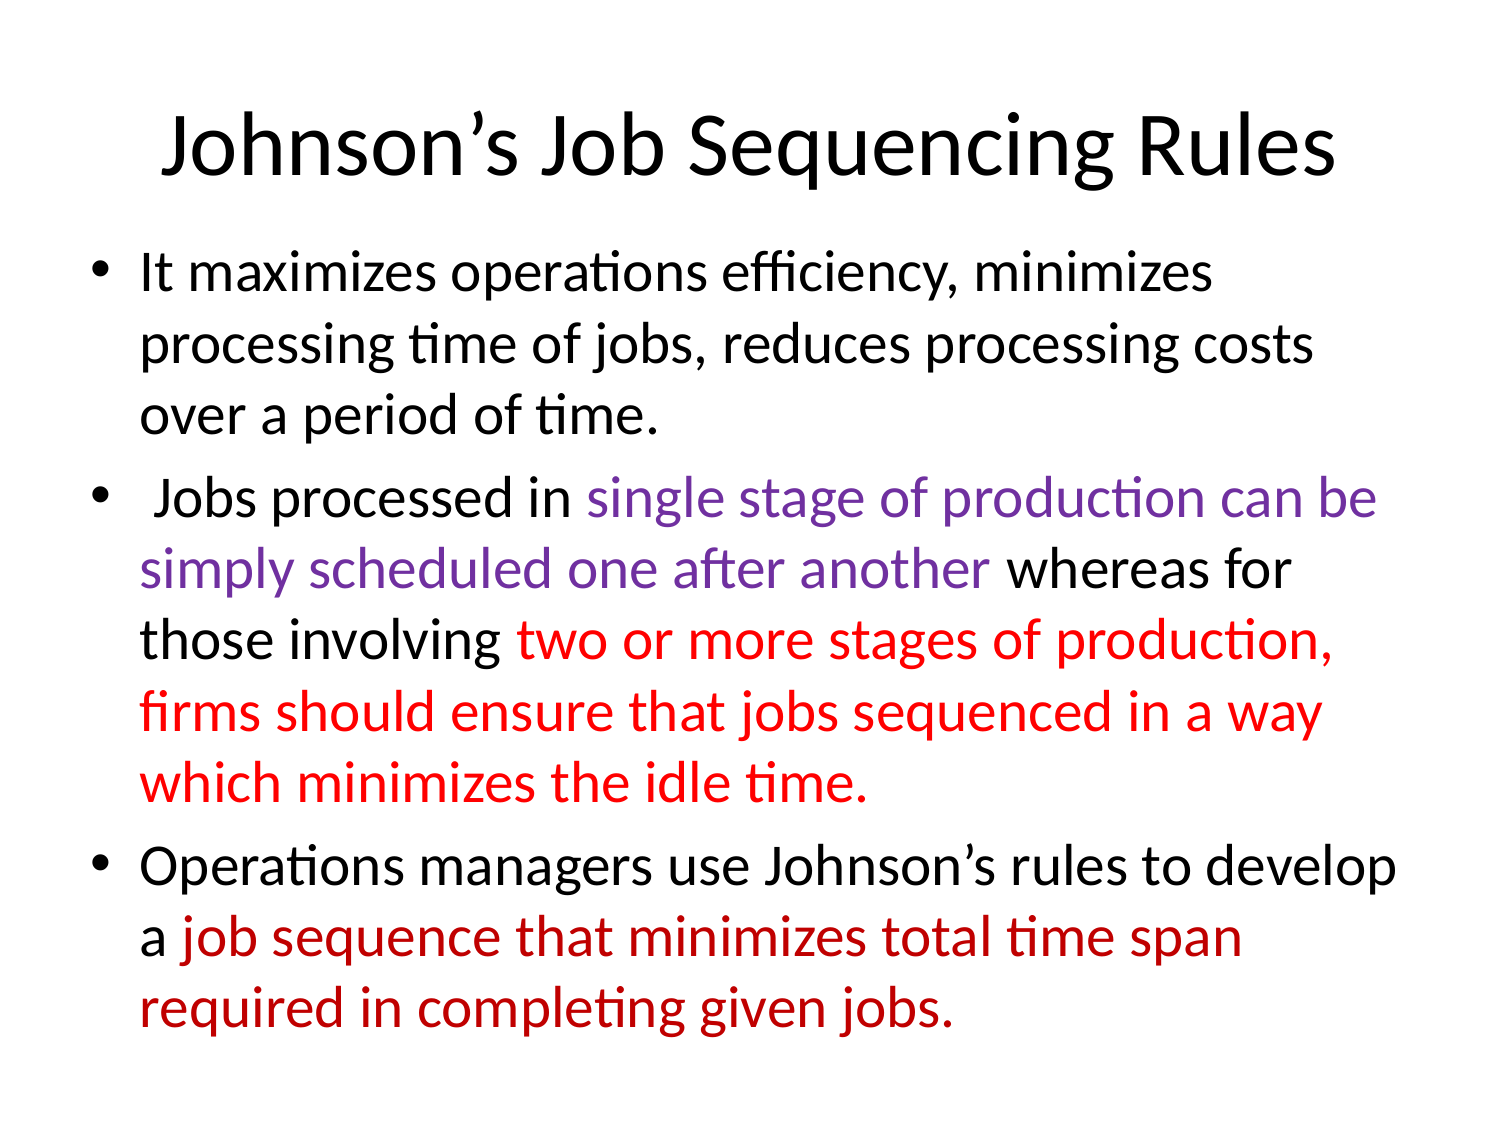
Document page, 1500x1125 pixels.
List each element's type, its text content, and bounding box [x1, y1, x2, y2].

title Johnson’s Job Sequencing Rules [75, 45, 1425, 224]
list It maximizes operations efficiency, minimizes processing time of jobs, reduces processing costs over a period of time. Jobs processed in single stage of production can be simply scheduled one after another whereas for those involving two or more stages of production, firms should ensure that jobs sequenced in a way which minimizes the idle time. Operations managers use Johnson’s rules to develop a job sequence that minimizes total time span required in completing given jobs. [75, 224, 1425, 1063]
